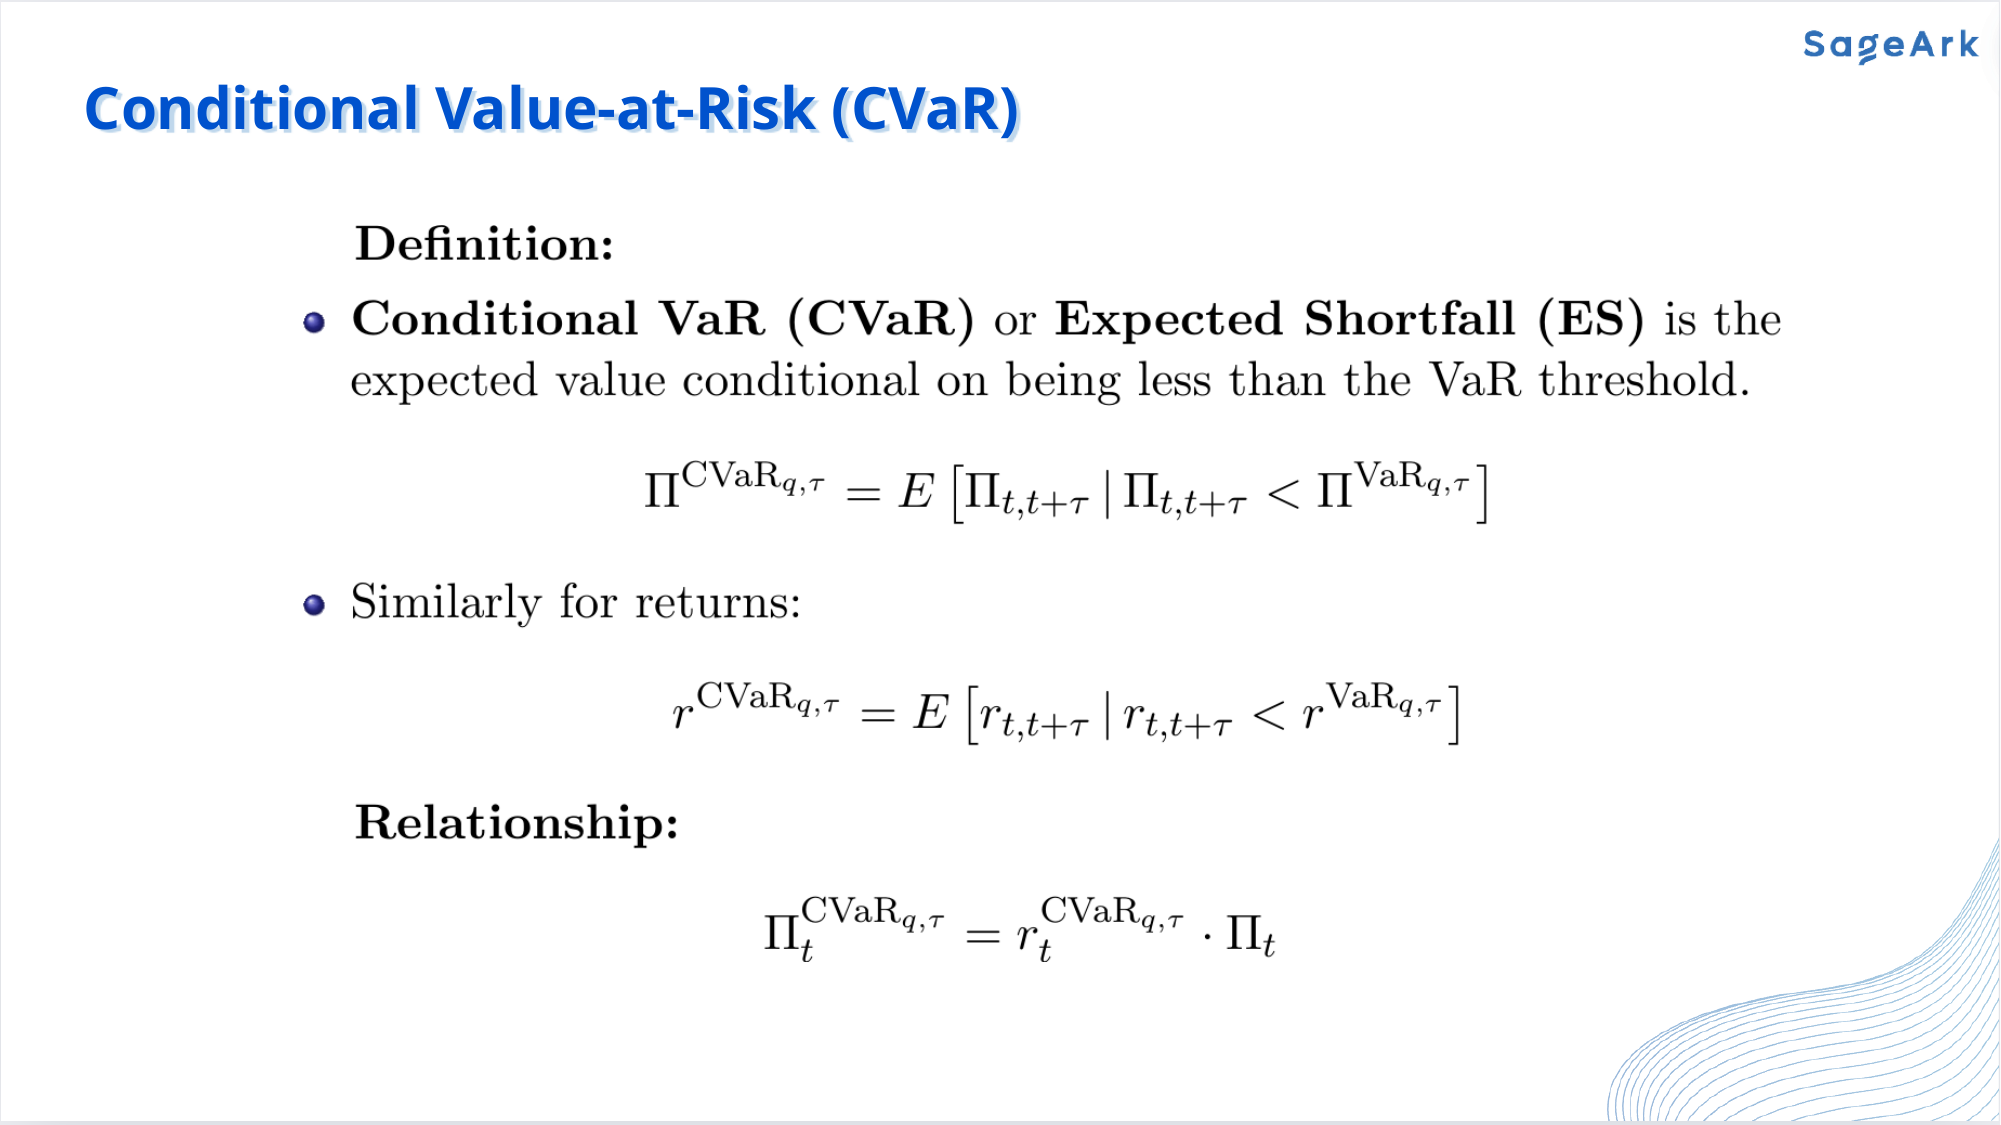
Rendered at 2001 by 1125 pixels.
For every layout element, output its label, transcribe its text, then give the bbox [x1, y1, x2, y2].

picture [0, 0, 2001, 1125]
title Conditional Value-at-Risk (CVaR) [68, 51, 1794, 170]
